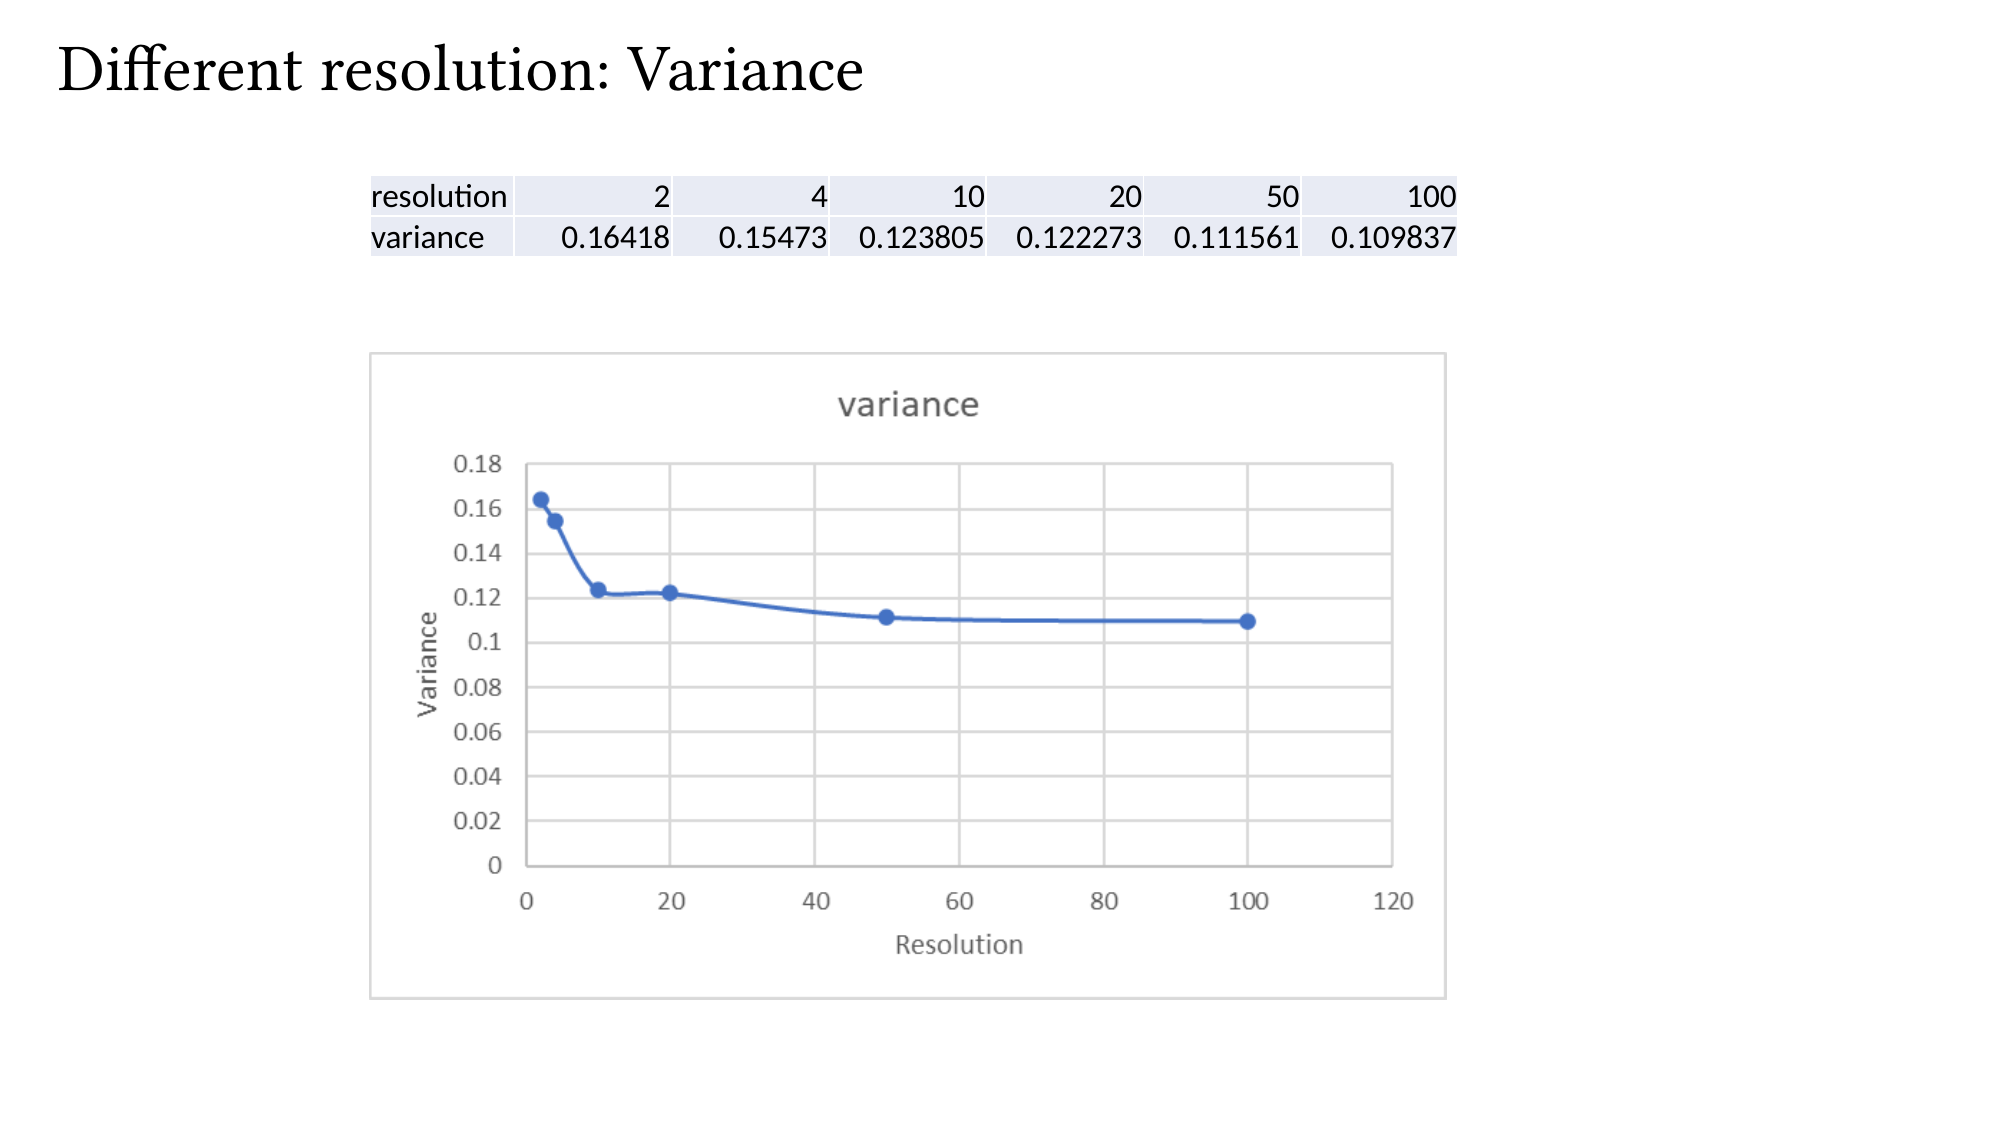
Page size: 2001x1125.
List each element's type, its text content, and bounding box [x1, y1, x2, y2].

table_header 100 [1302, 176, 1457, 215]
table_cell 0.123805 [830, 217, 985, 256]
text_box Different resolution: Variance [44, 16, 1640, 111]
table_header 10 [830, 176, 985, 215]
table_header 4 [673, 176, 828, 215]
table_header resolution [371, 176, 513, 215]
table_header 20 [987, 176, 1143, 215]
table_cell 0.109837 [1302, 217, 1457, 256]
table_cell variance [371, 217, 513, 256]
table_cell 0.111561 [1144, 217, 1300, 256]
table_cell 0.16418 [515, 217, 671, 256]
table_header 2 [515, 176, 671, 215]
table_header 50 [1144, 176, 1300, 215]
picture [369, 352, 1447, 1000]
table_cell 0.122273 [987, 217, 1143, 256]
table_cell 0.15473 [673, 217, 828, 256]
